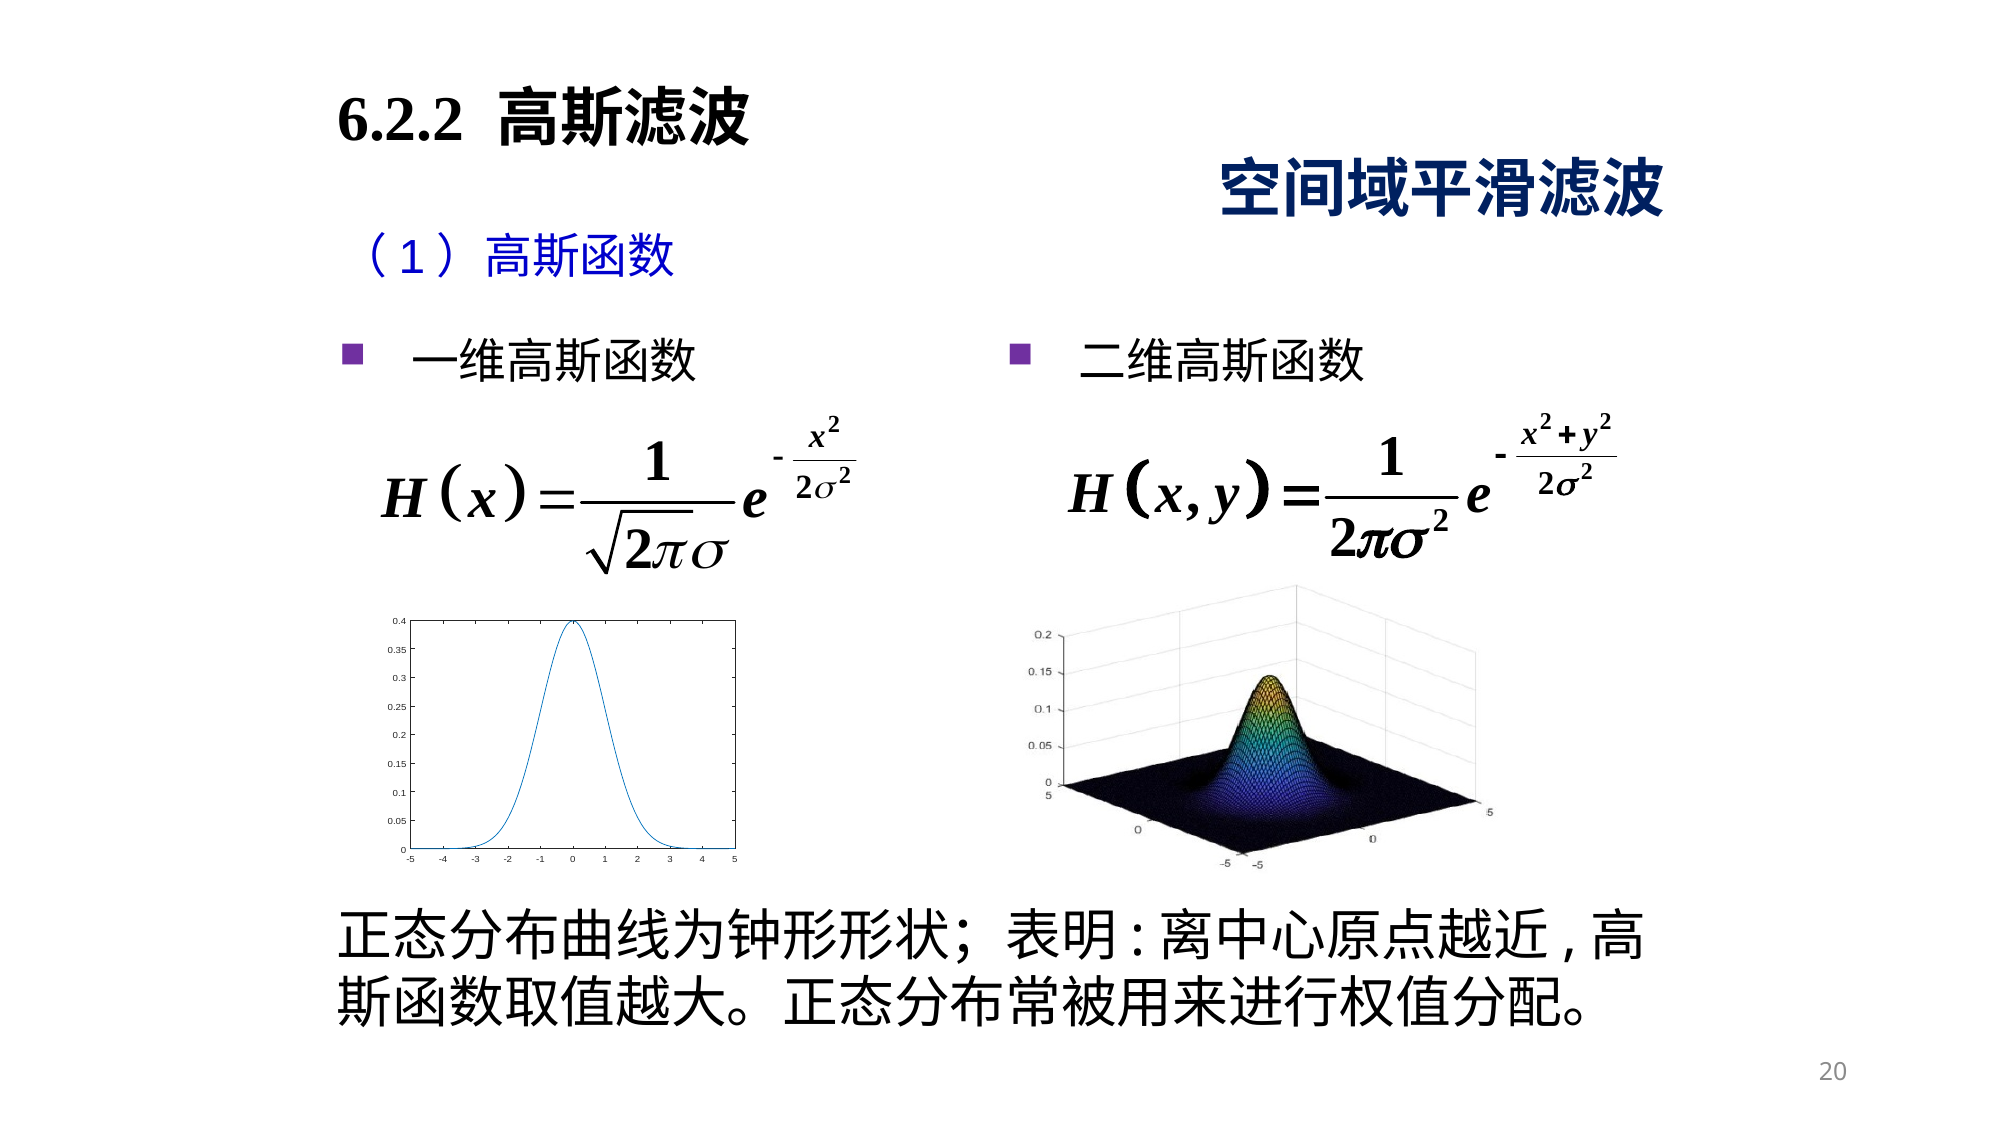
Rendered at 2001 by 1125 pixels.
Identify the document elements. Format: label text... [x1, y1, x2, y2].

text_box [1056, 397, 1629, 571]
text_box 正态分布曲线为钟形形状；表明:离中心原点越近,高斯函数取值越大。正态分布常被用来进行权值分配。 [322, 892, 1675, 1042]
text_box （1）高斯函数 [324, 218, 1621, 291]
text_box 6.2.2 高斯滤波 [322, 50, 985, 180]
text_box 一维高斯函数 [324, 323, 835, 396]
text_box 二维高斯函数 [992, 323, 1502, 396]
slide_number 20 [1412, 1042, 1863, 1103]
text_box 空间域平滑滤波 [1218, 153, 1700, 219]
picture [356, 599, 774, 879]
picture [1022, 575, 1504, 879]
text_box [370, 399, 870, 586]
